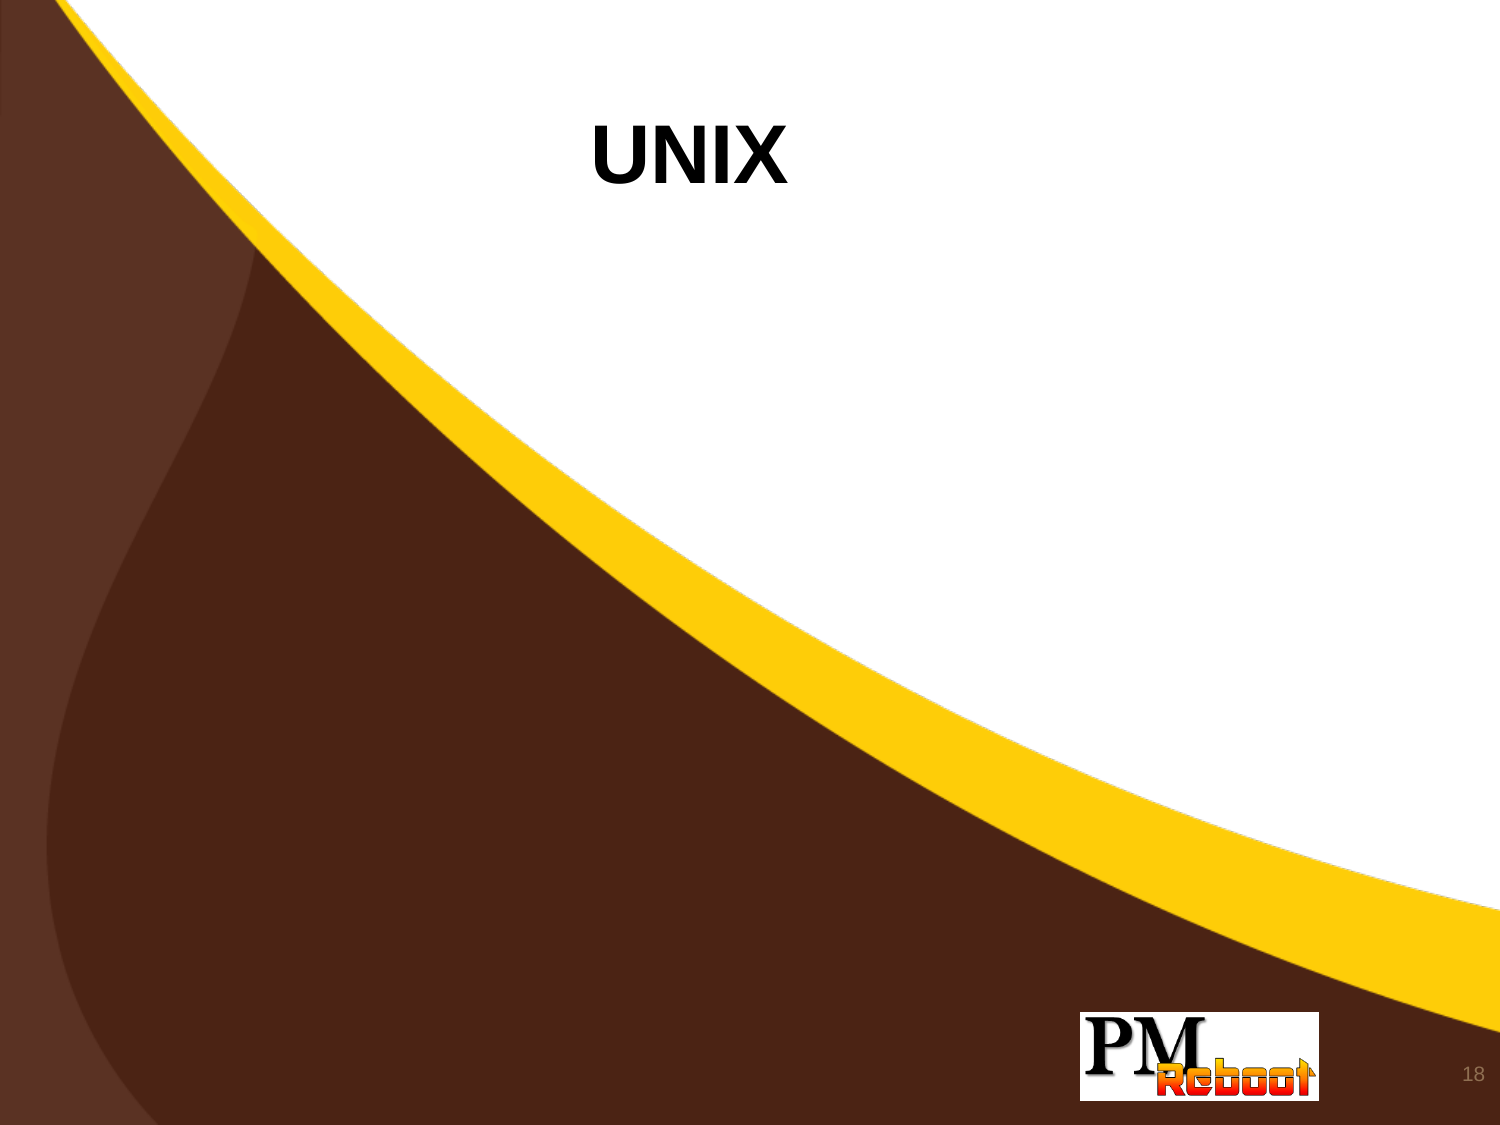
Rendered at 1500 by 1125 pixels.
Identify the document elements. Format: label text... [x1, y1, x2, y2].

picture [0, 0, 1500, 1125]
title Unix [575, 92, 1472, 316]
slide_number 18 [1149, 1042, 1500, 1103]
